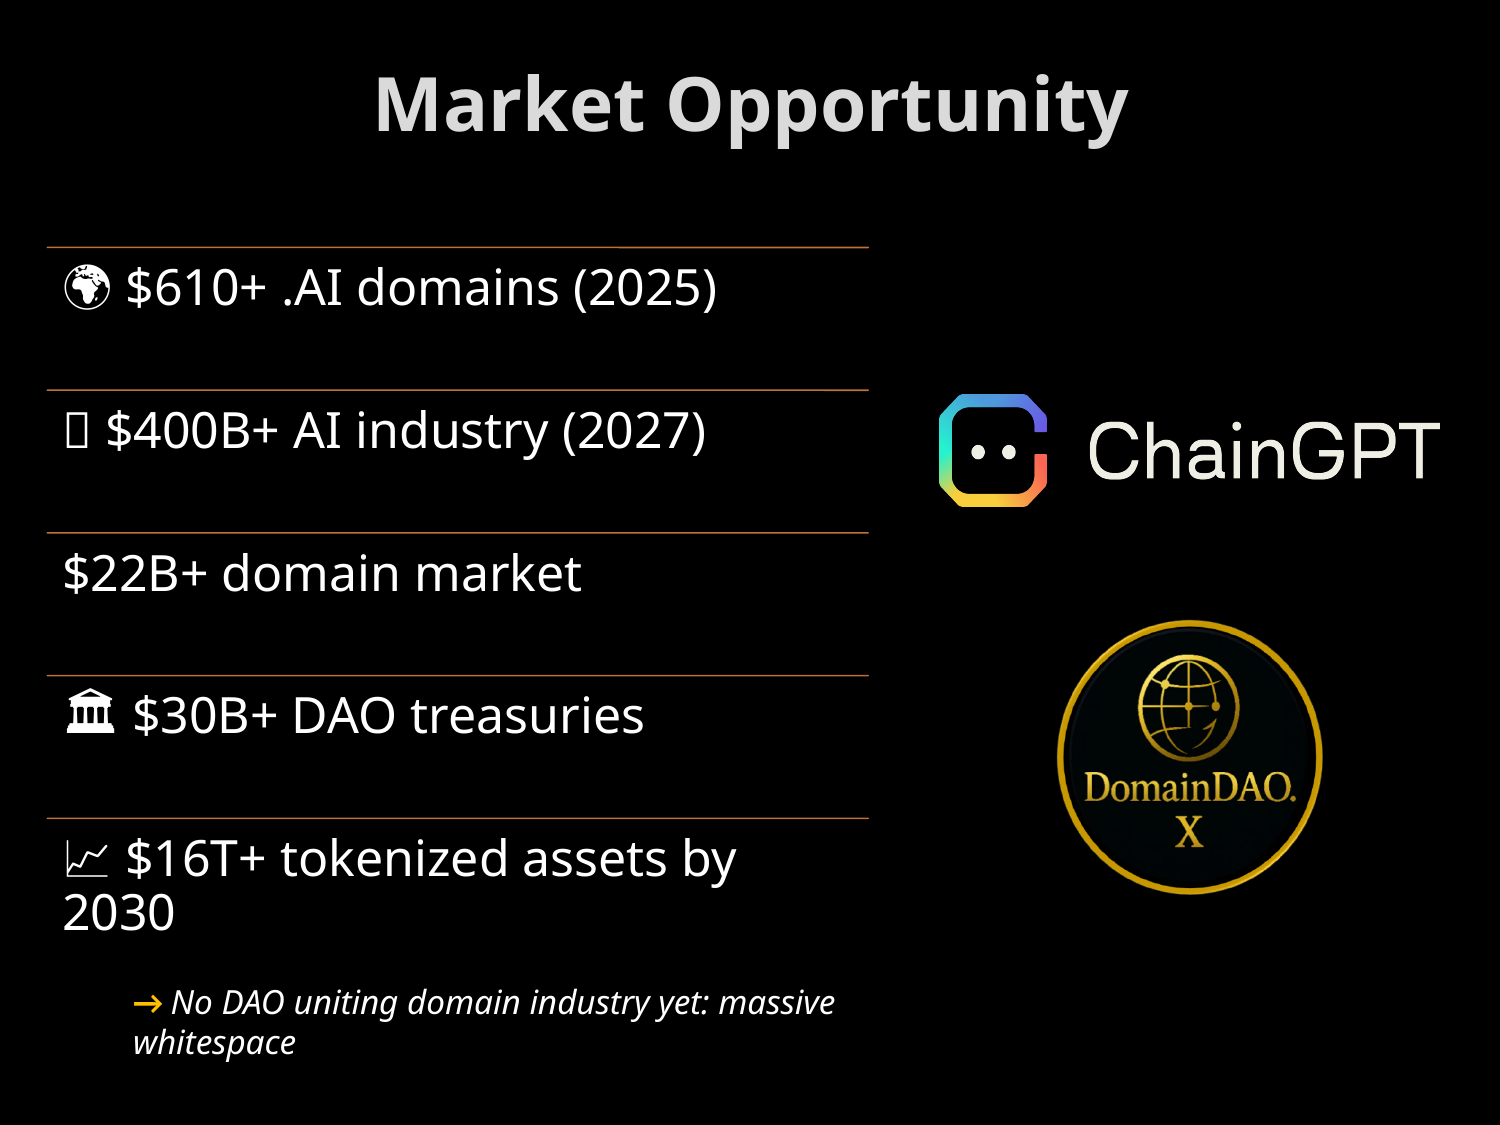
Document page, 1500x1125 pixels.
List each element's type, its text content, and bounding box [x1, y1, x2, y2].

title Market Opportunity [155, 31, 1348, 172]
text_box → No DAO uniting domain industry yet: massive whitespace [118, 973, 869, 1069]
picture [1055, 618, 1325, 897]
picture [939, 393, 1440, 507]
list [46, 247, 869, 962]
